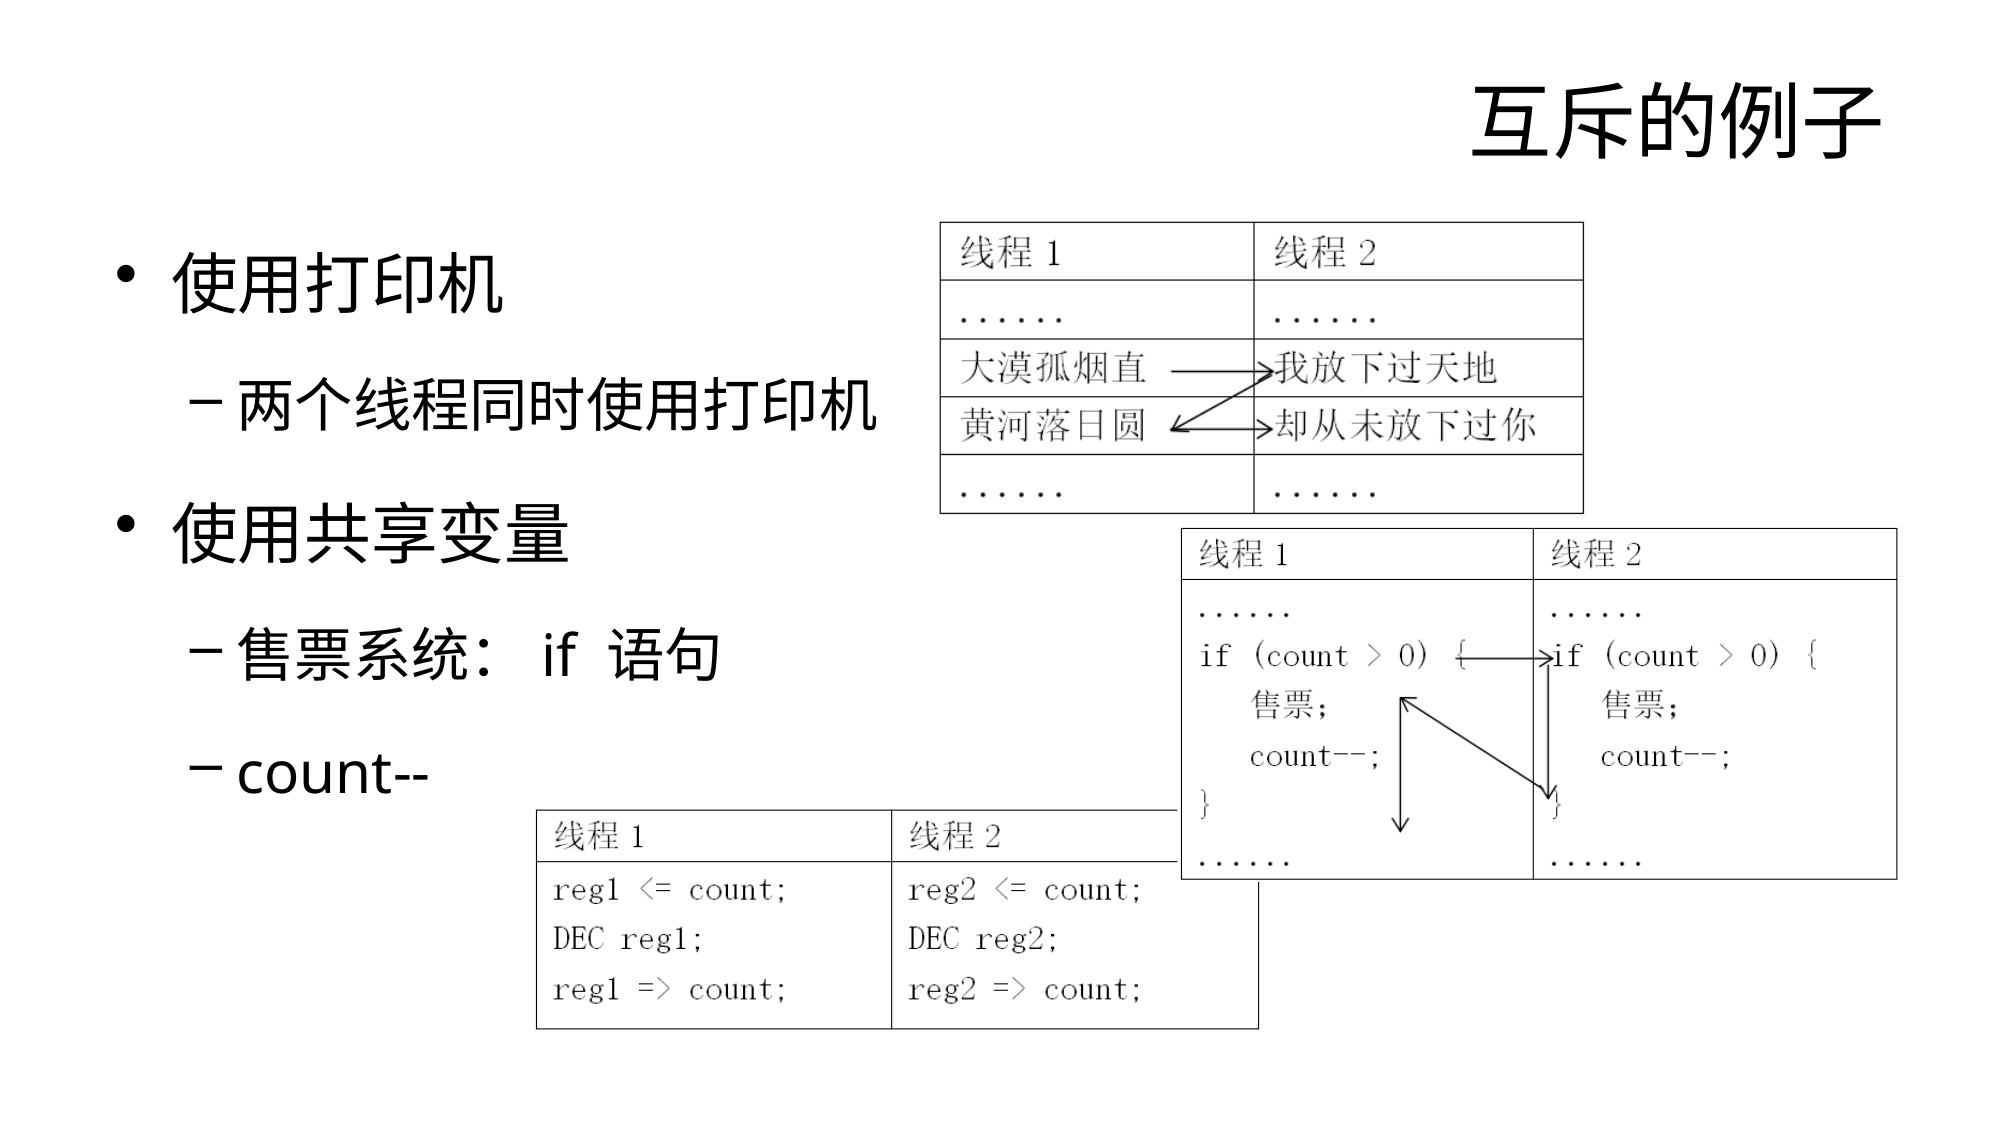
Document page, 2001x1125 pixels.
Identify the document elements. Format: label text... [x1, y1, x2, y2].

picture [529, 215, 1900, 1039]
list 使用打印机 两个线程同时使用打印机 使用共享变量 售票系统：if 语句 count-- [99, 193, 1901, 1006]
title 互斥的例子 [99, 44, 1901, 193]
